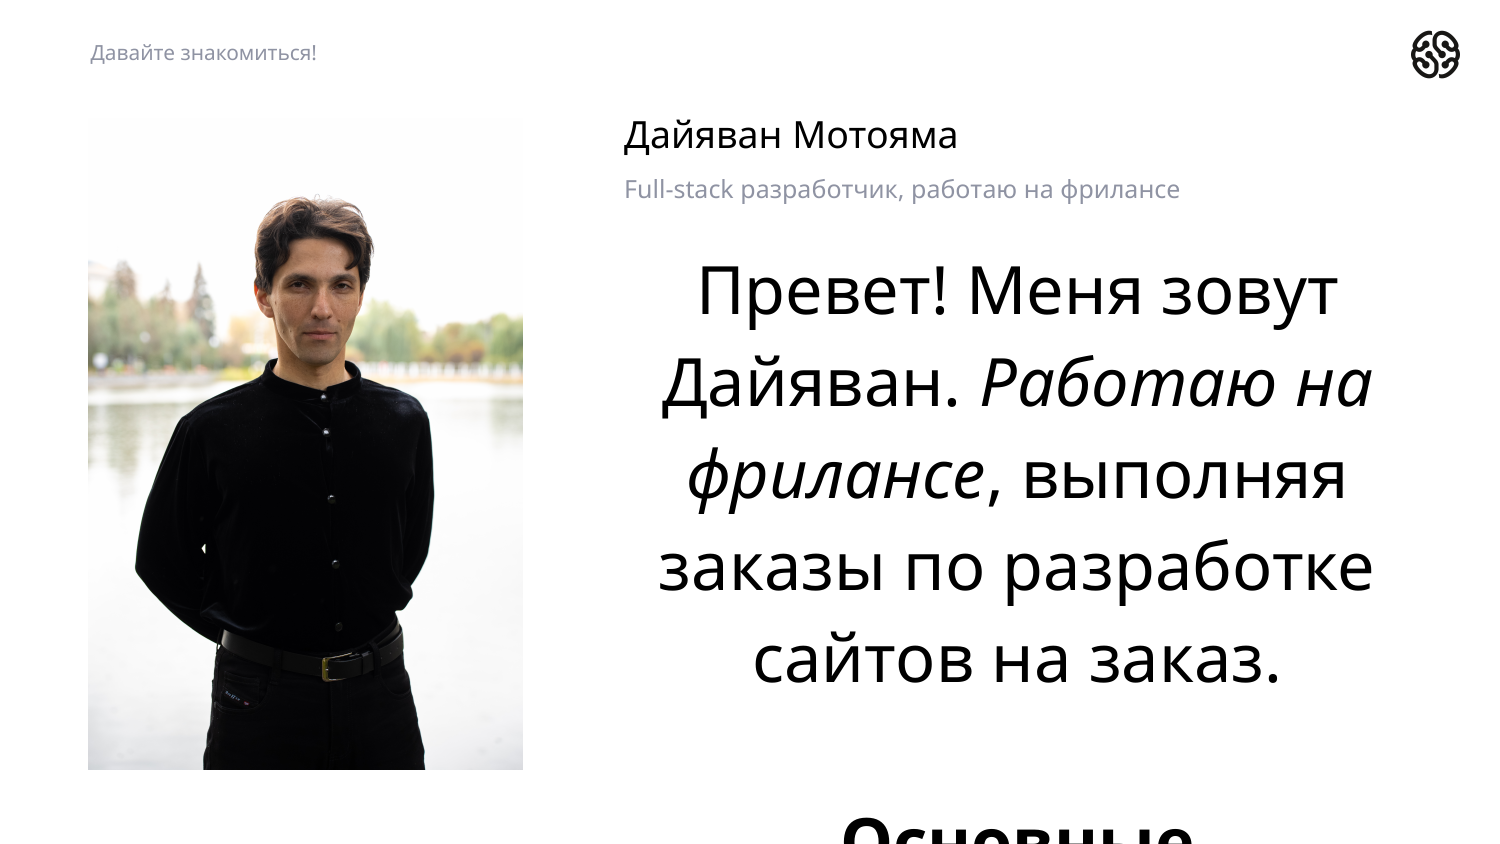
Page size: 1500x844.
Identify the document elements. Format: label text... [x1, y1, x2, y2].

picture [1411, 30, 1460, 79]
title Дайяван Мотояма [624, 118, 1412, 168]
subtitle Давайте знакомиться! [88, 24, 1066, 84]
subtitle Full-stack разработчик, работаю на фрилансе [624, 168, 1412, 236]
picture [88, 117, 524, 771]
subtitle Превет! Меня зовут Дайяван. Работаю на фрилансе, выполняя заказы по разработке сайтов на заказ. Основные направления: >>>1) Web-программирование (нередко включая и дополняя работу web-дизайнера); >>>2) Видео-мейкинг (создание видеороликов). Примеры моих работ и достижений в моём личном веб-портфолио по адресу: https://motoyama.one [624, 236, 1412, 844]
